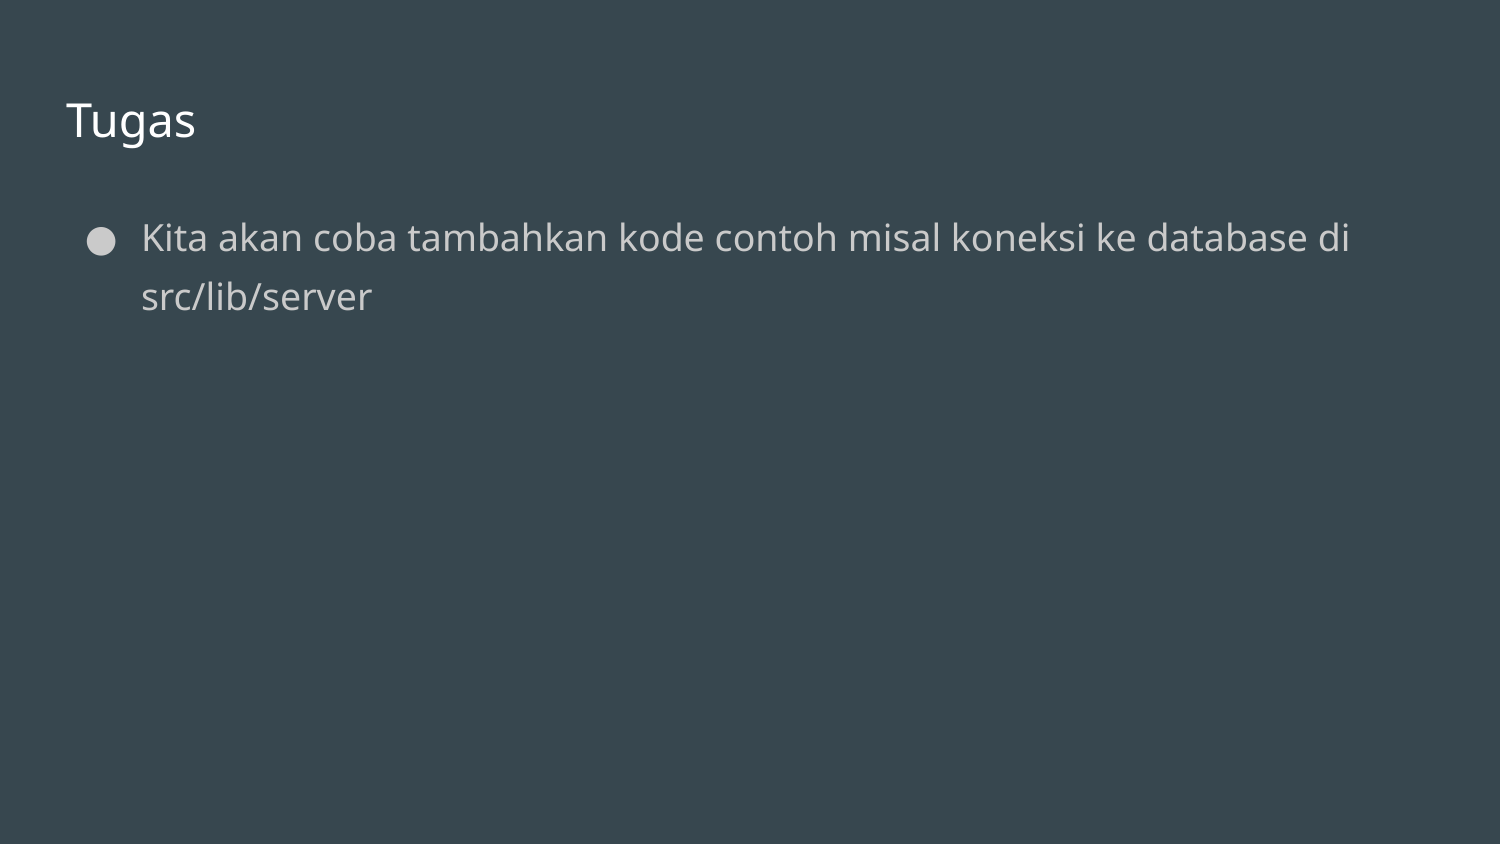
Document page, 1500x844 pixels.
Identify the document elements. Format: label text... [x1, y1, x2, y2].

list Kita akan coba tambahkan kode contoh misal koneksi ke database di src/lib/server [51, 189, 1449, 750]
title Tugas [51, 72, 1449, 167]
